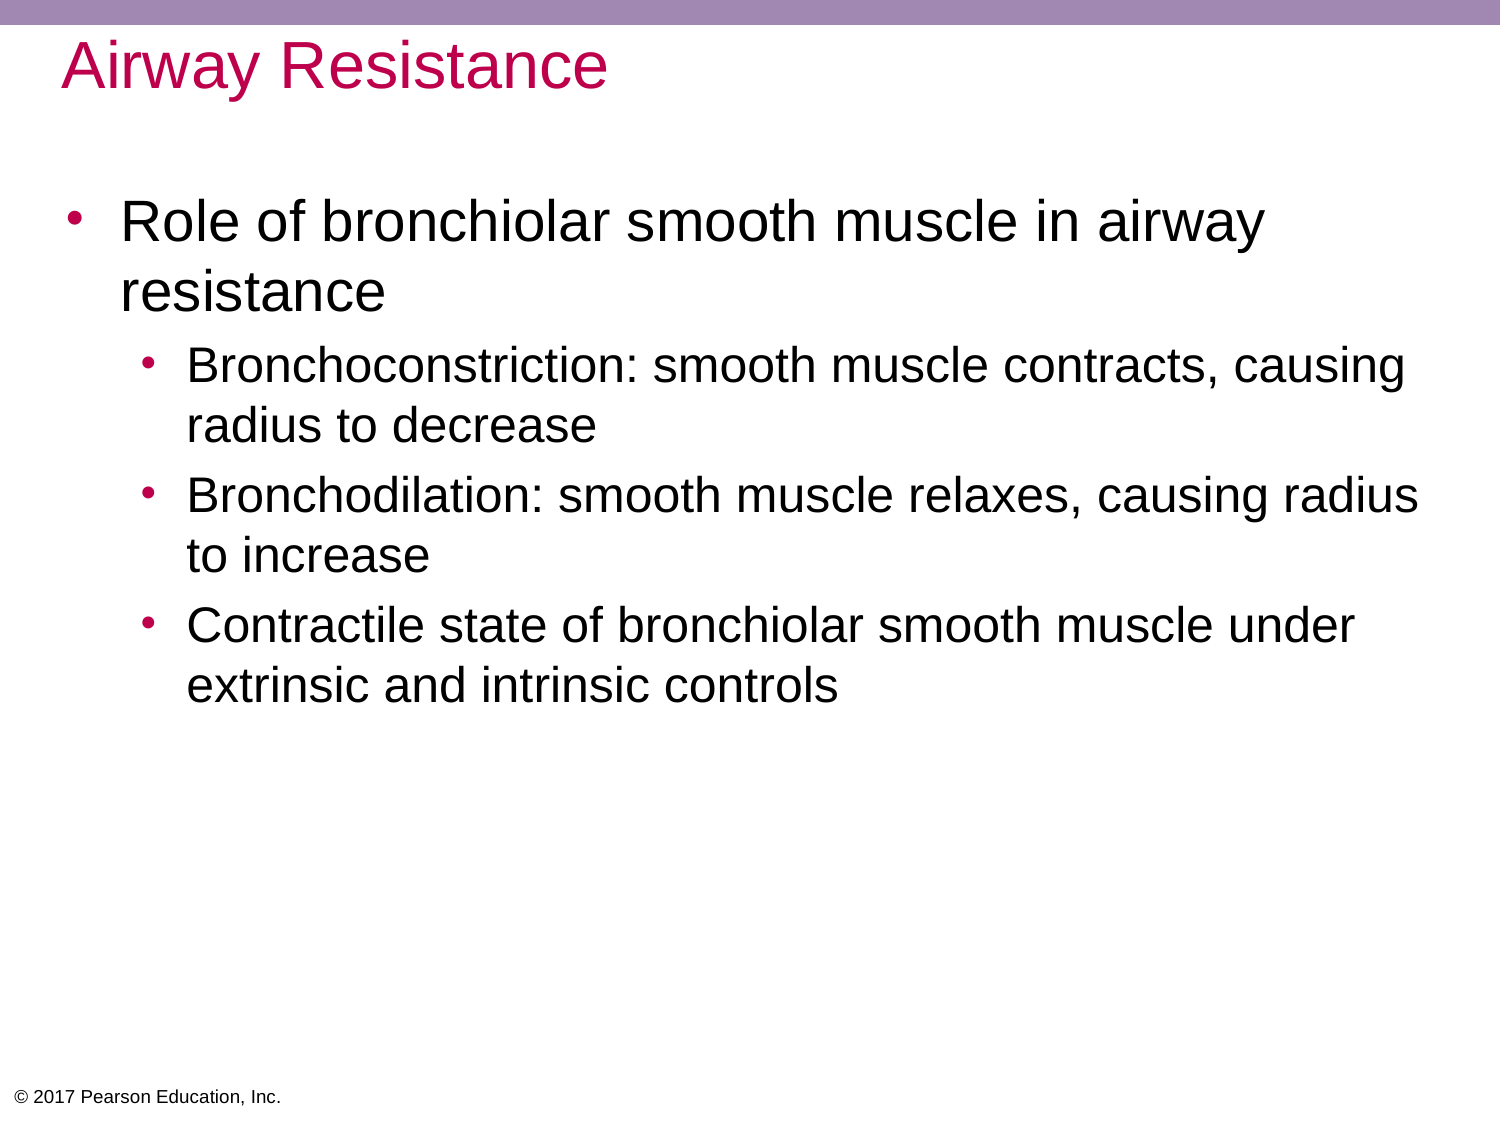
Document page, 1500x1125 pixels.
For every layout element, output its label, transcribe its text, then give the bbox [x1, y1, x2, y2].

list Role of bronchiolar smooth muscle in airway resistance Bronchoconstriction: smooth muscle contracts, causing radius to decrease Bronchodilation: smooth muscle relaxes, causing radius to increase Contractile state of bronchiolar smooth muscle under extrinsic and intrinsic controls [49, 175, 1450, 1038]
title Airway Resistance [46, 14, 1500, 110]
